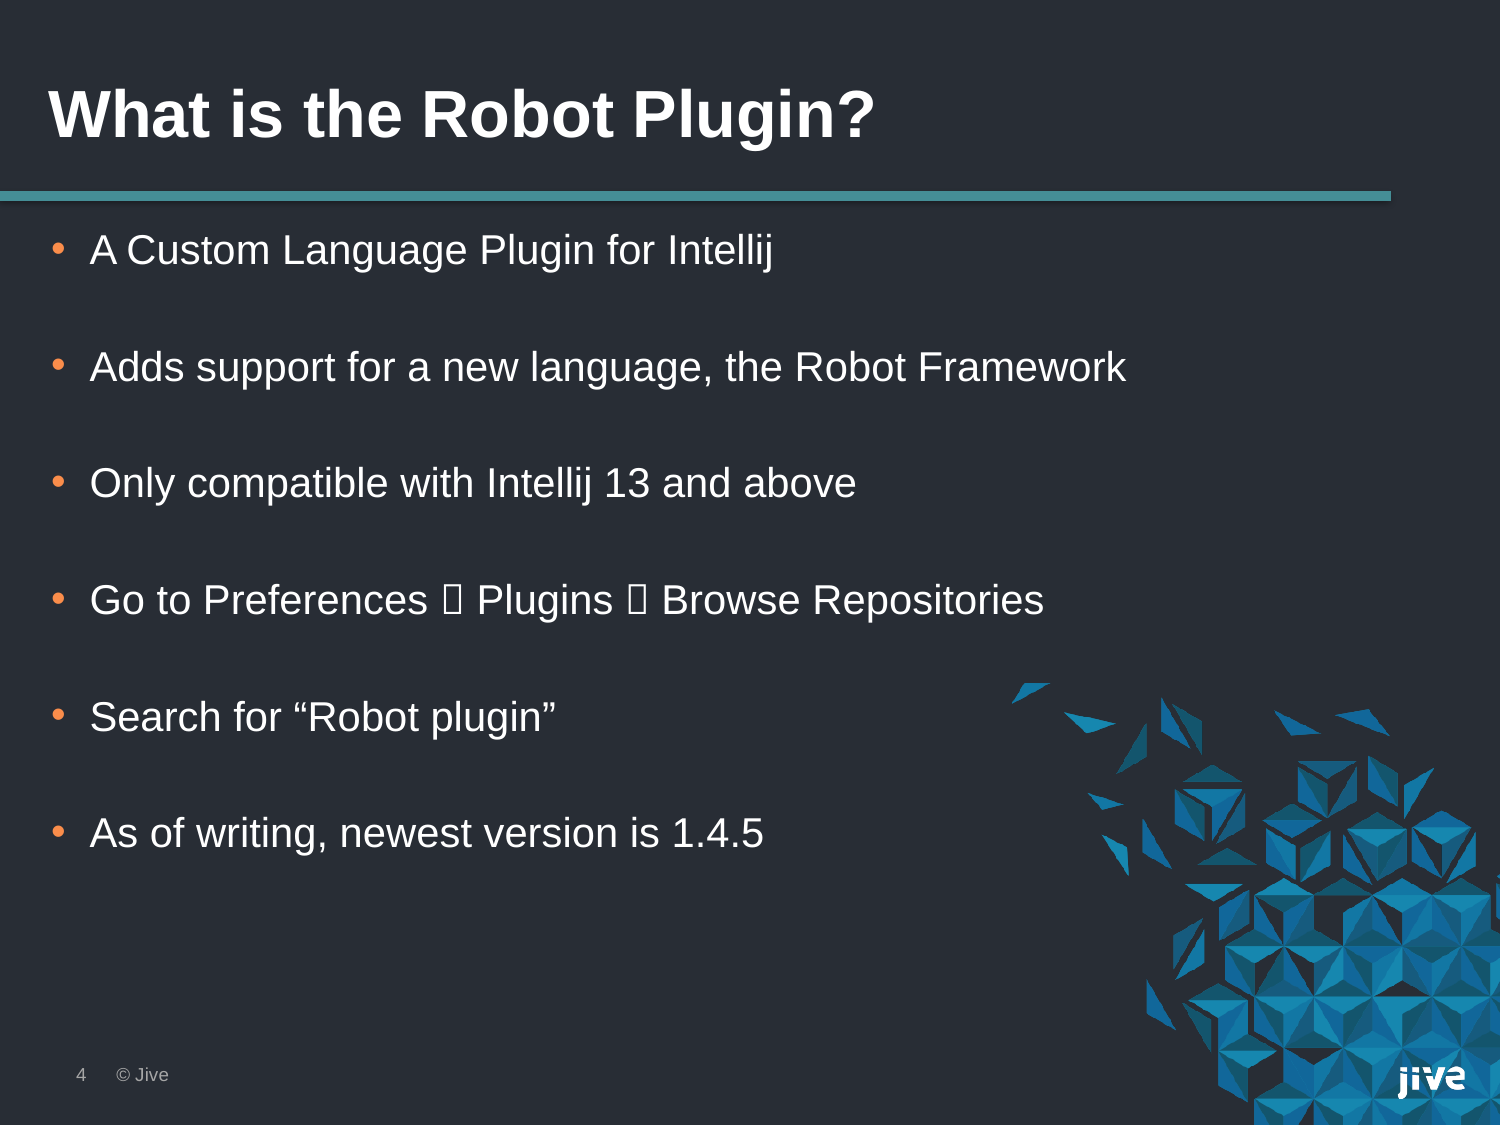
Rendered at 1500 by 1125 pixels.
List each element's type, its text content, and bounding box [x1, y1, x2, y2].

list A Custom Language Plugin for Intellij Adds support for a new language, the Robot Framework Only compatible with Intellij 13 and above Go to Preferences  Plugins  Browse Repositories Search for “Robot plugin” As of writing, newest version is 1.4.5 [36, 222, 1394, 963]
title What is the Robot Plugin? [33, 26, 1425, 196]
